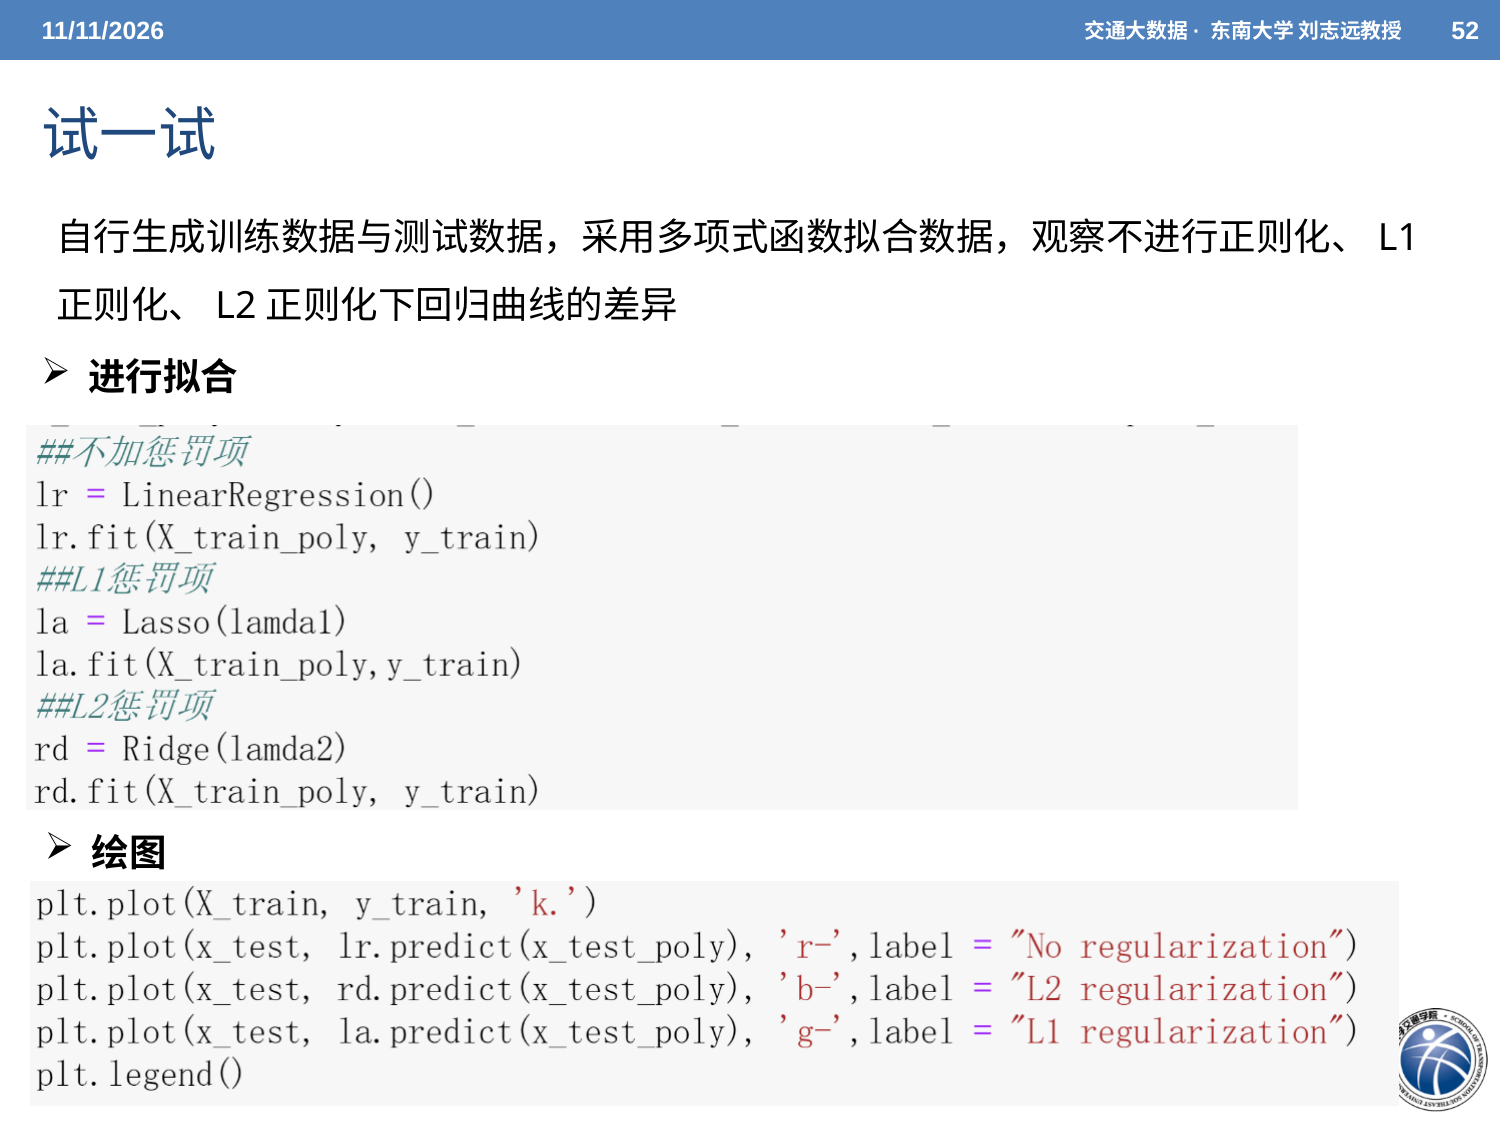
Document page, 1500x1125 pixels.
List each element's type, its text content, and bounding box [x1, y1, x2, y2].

text_box 绘图 [30, 821, 781, 880]
slide_number 52 [1436, 2, 1500, 58]
picture [26, 424, 1298, 810]
title 试一试 [26, 72, 1377, 193]
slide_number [26, 2, 502, 58]
text_box 自行生成训练数据与测试数据，采用多项式函数拟合数据，观察不进行正则化、L1正则化、L2正则化下回归曲线的差异 [41, 183, 1437, 334]
picture [29, 881, 1489, 1112]
text_box 进行拟合 [26, 345, 777, 406]
footer 交通大数据· 东南大学 刘志远教授 [624, 2, 1418, 58]
